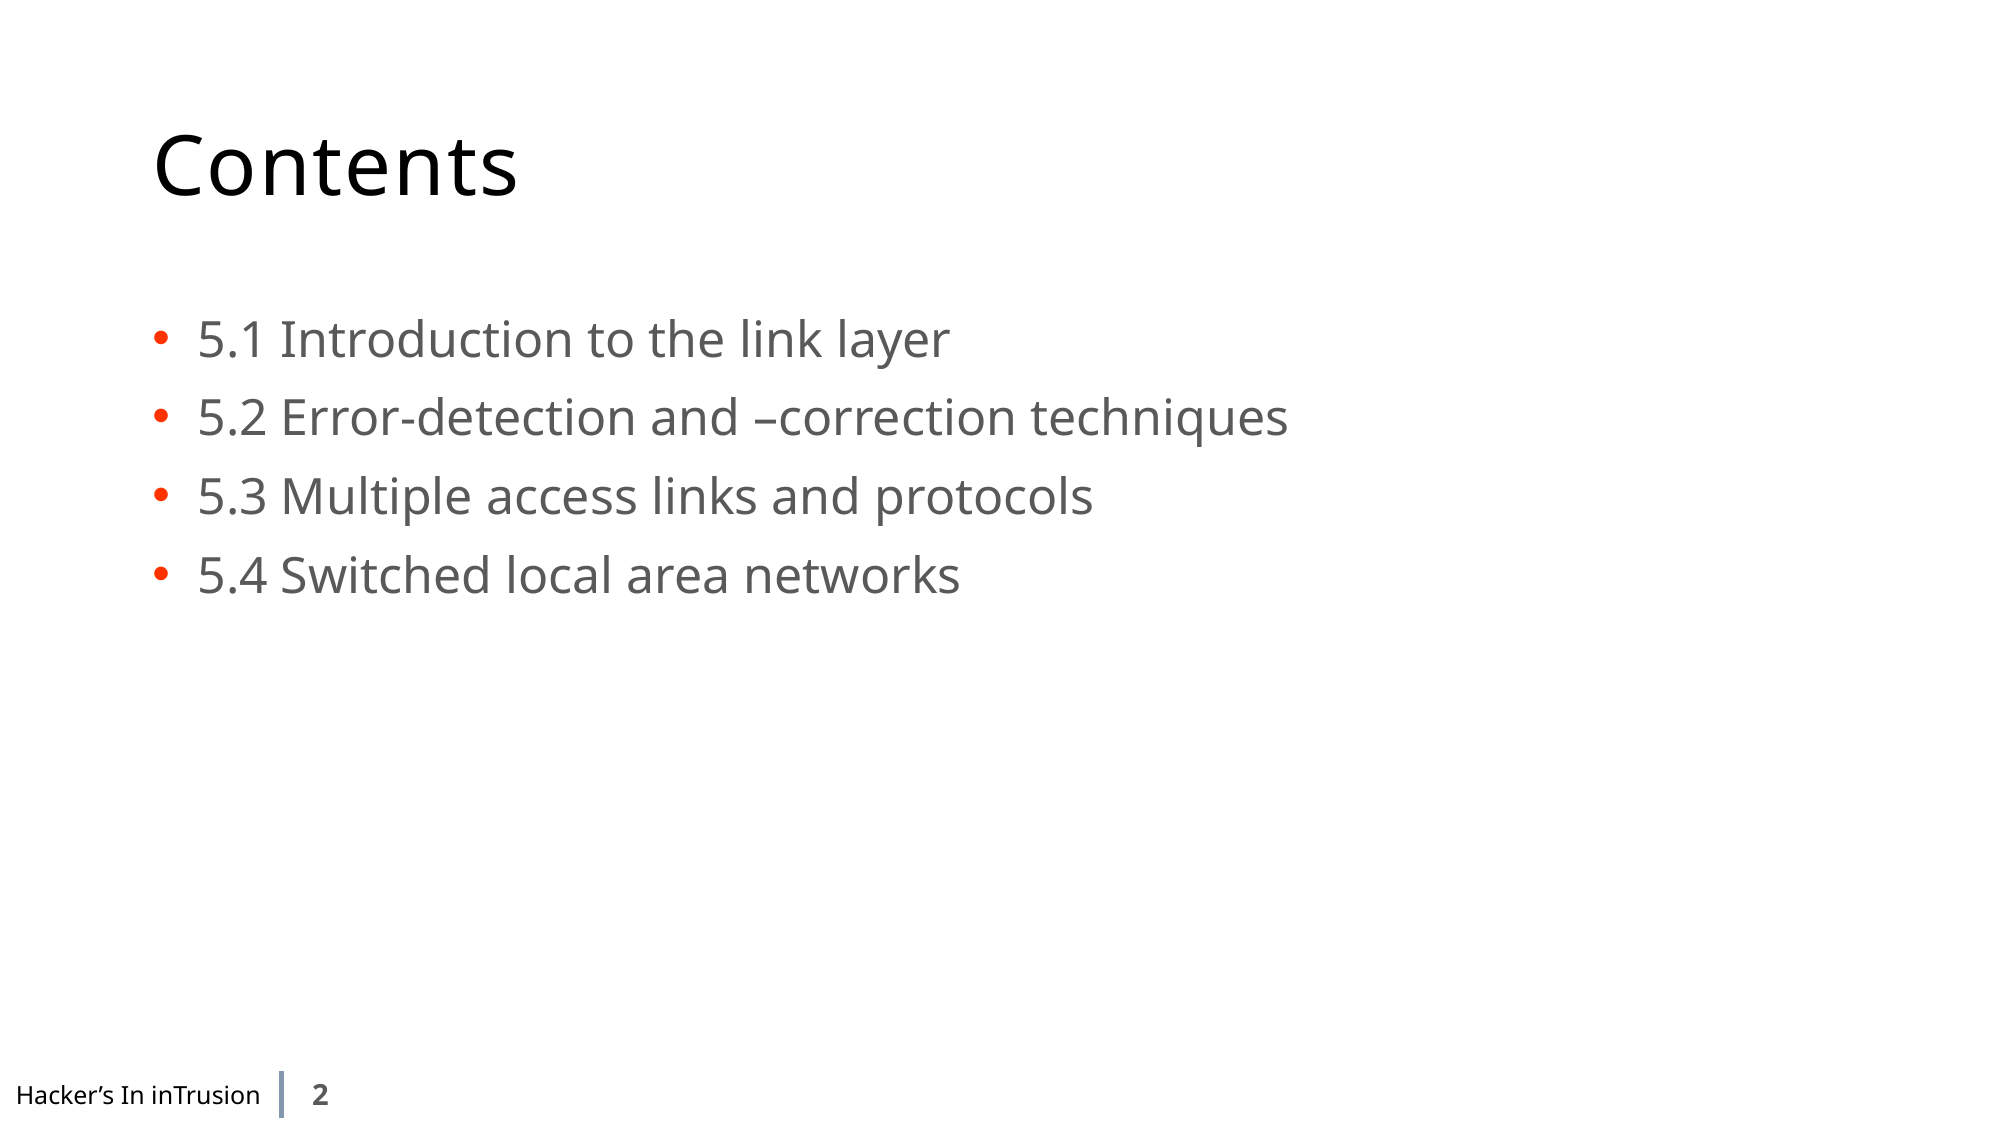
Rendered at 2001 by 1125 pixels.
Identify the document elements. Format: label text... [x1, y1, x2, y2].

list 5.1 Introduction to the link layer 5.2 Error-detection and –correction techniques 5.3 Multiple access links and protocols 5.4 Switched local area networks [137, 299, 1863, 1061]
title Contents [137, 59, 1863, 278]
